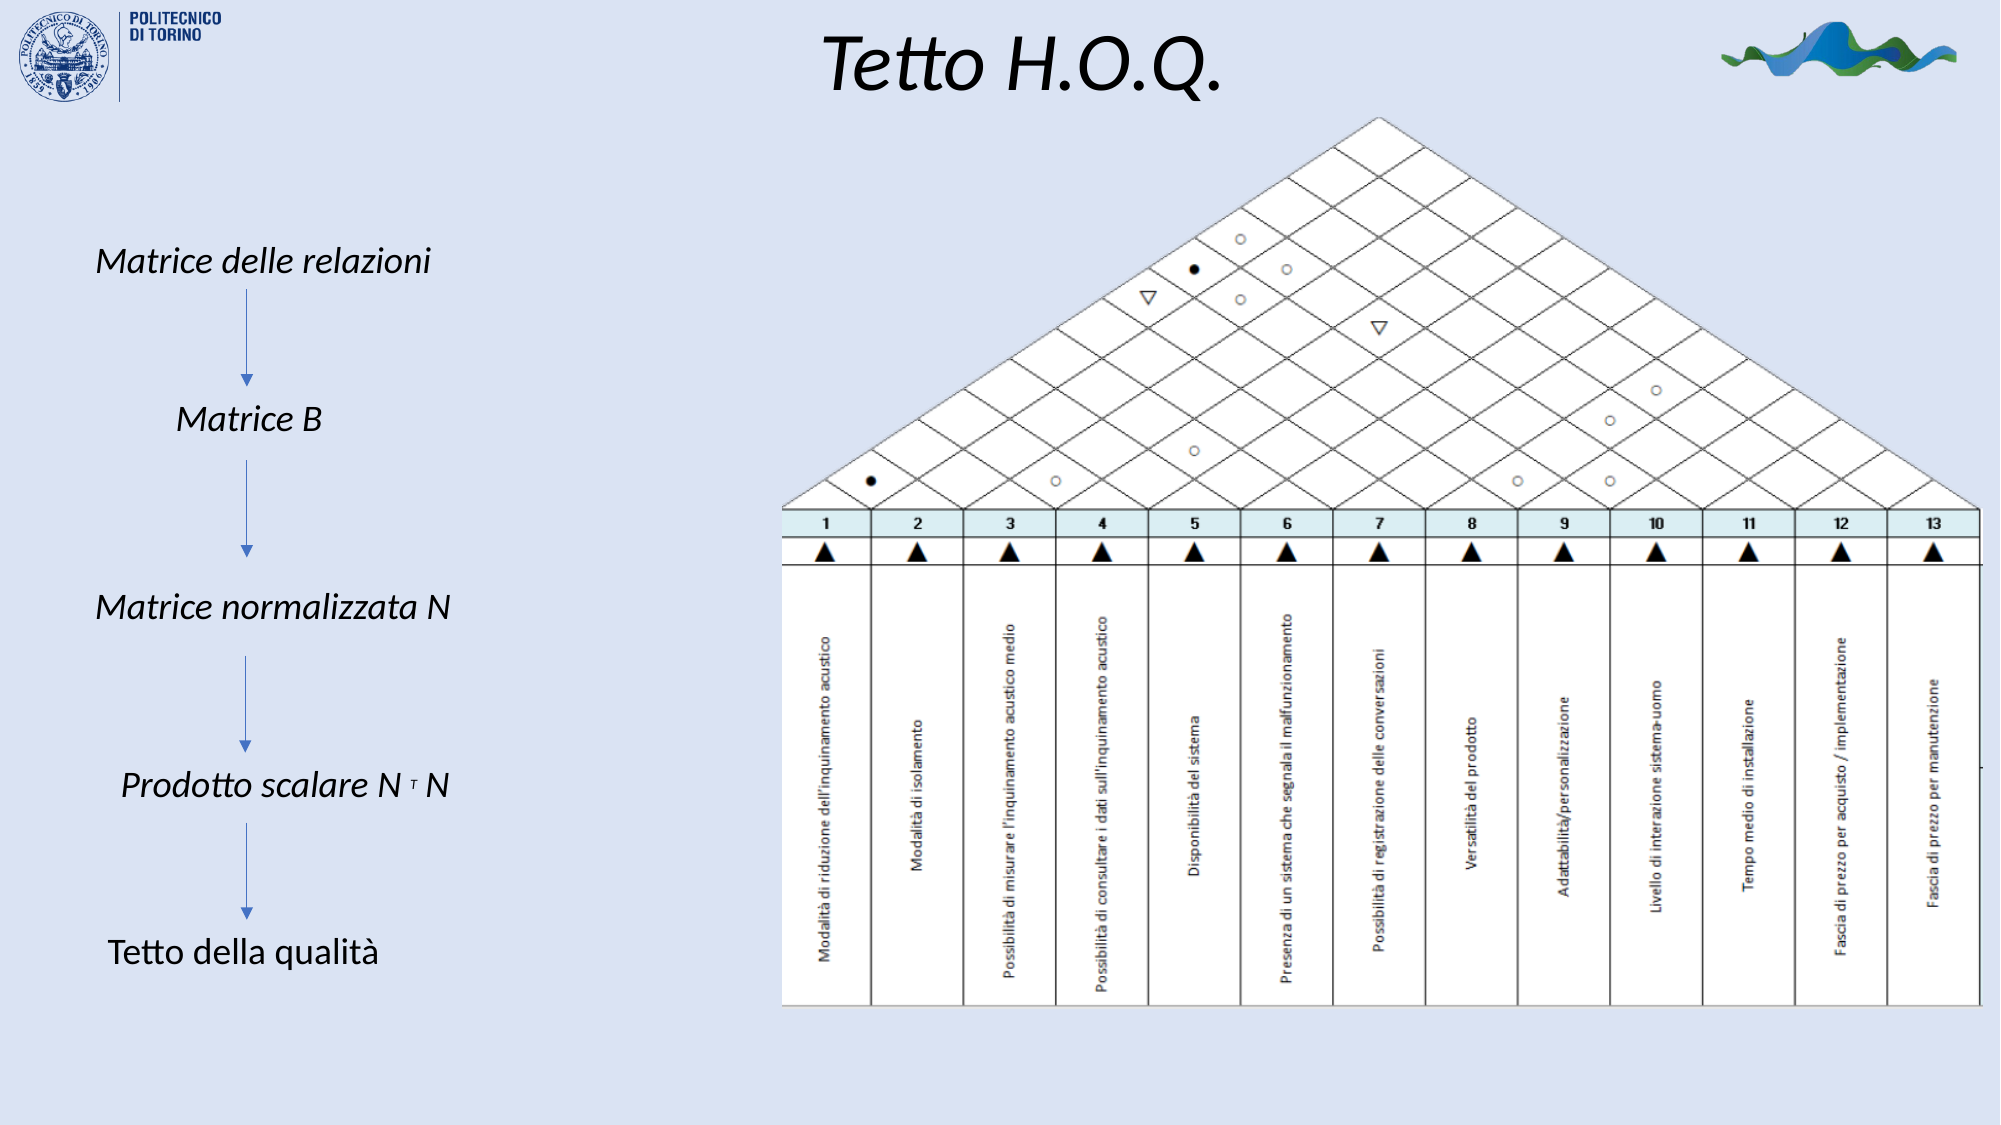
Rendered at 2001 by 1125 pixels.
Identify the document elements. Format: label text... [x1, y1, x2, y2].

text_box Matrice normalizzata N [80, 574, 509, 634]
text_box Tetto H.O.Q. [804, 0, 1242, 115]
text_box Matrice B [160, 386, 537, 447]
text_box Tetto della qualità [93, 919, 395, 980]
text_box Matrice delle relazioni [80, 228, 456, 289]
text_box Prodotto scalare N T N [105, 752, 474, 813]
picture [17, 4, 243, 111]
picture [782, 116, 1983, 1009]
picture [1692, 15, 1986, 83]
